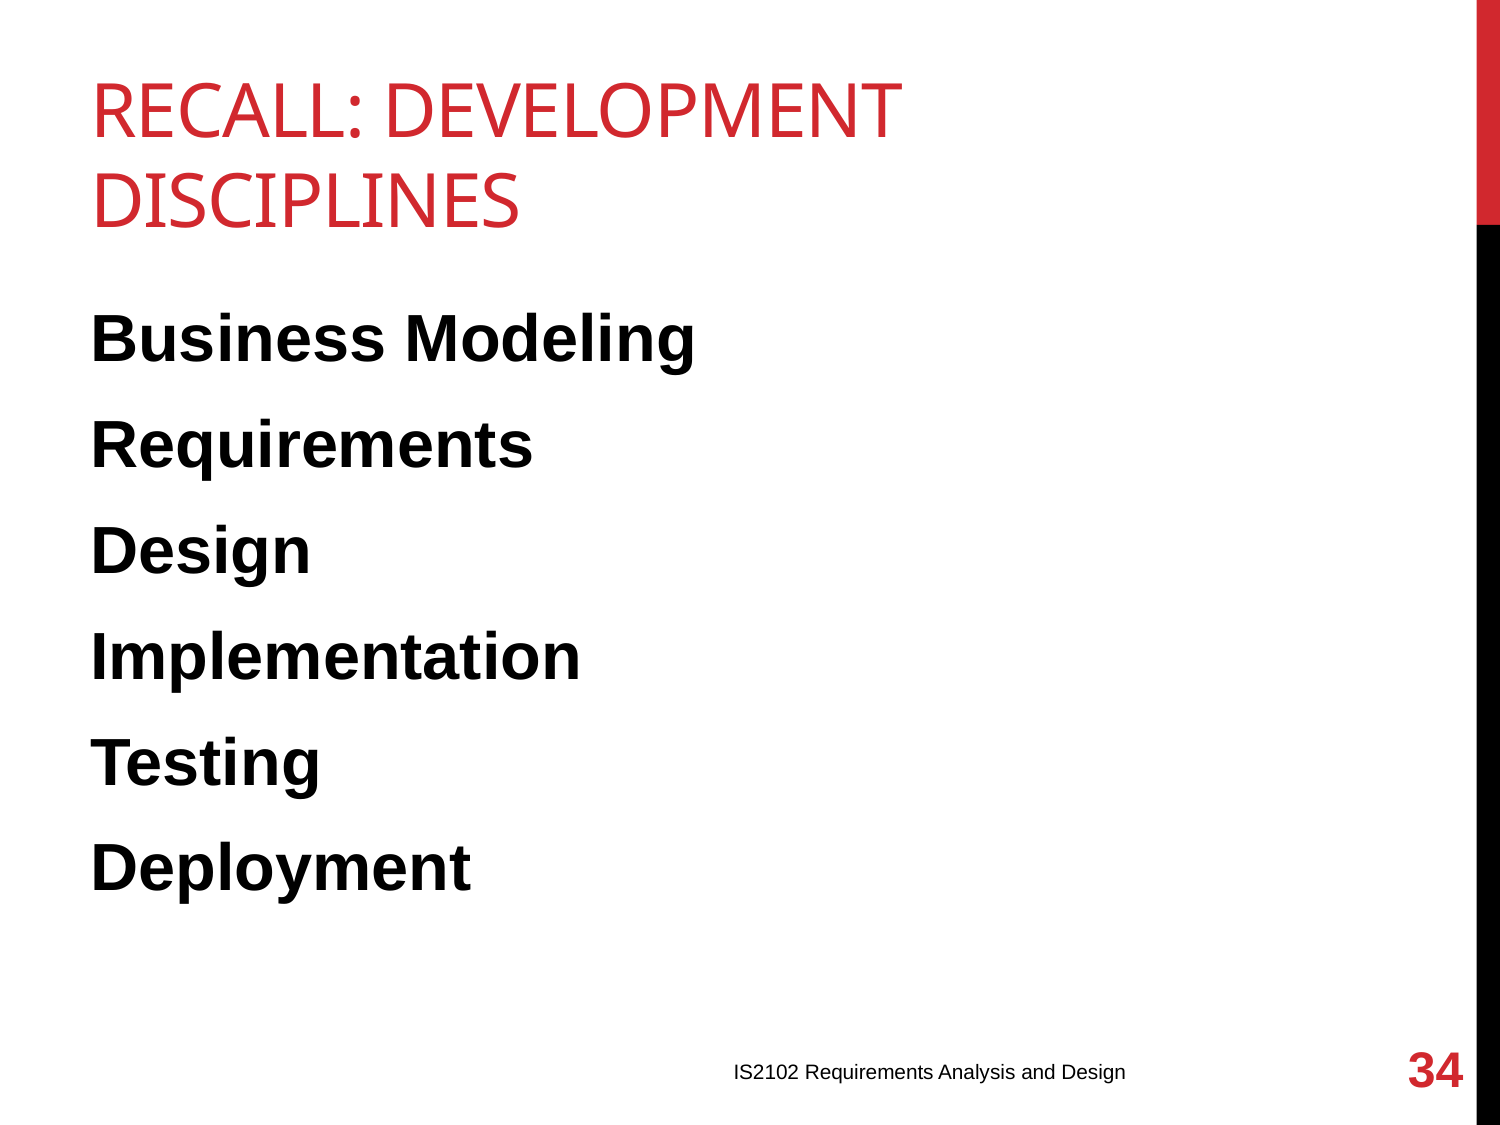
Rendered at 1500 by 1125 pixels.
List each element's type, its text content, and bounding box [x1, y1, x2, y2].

slide_number 34 [1262, 1037, 1479, 1098]
footer IS2102 Requirements Analysis and Design [718, 1051, 1238, 1112]
list Business Modeling Requirements Design Implementation Testing Deployment [75, 287, 1325, 1005]
title Recall: Development disciplines [75, 25, 1025, 250]
